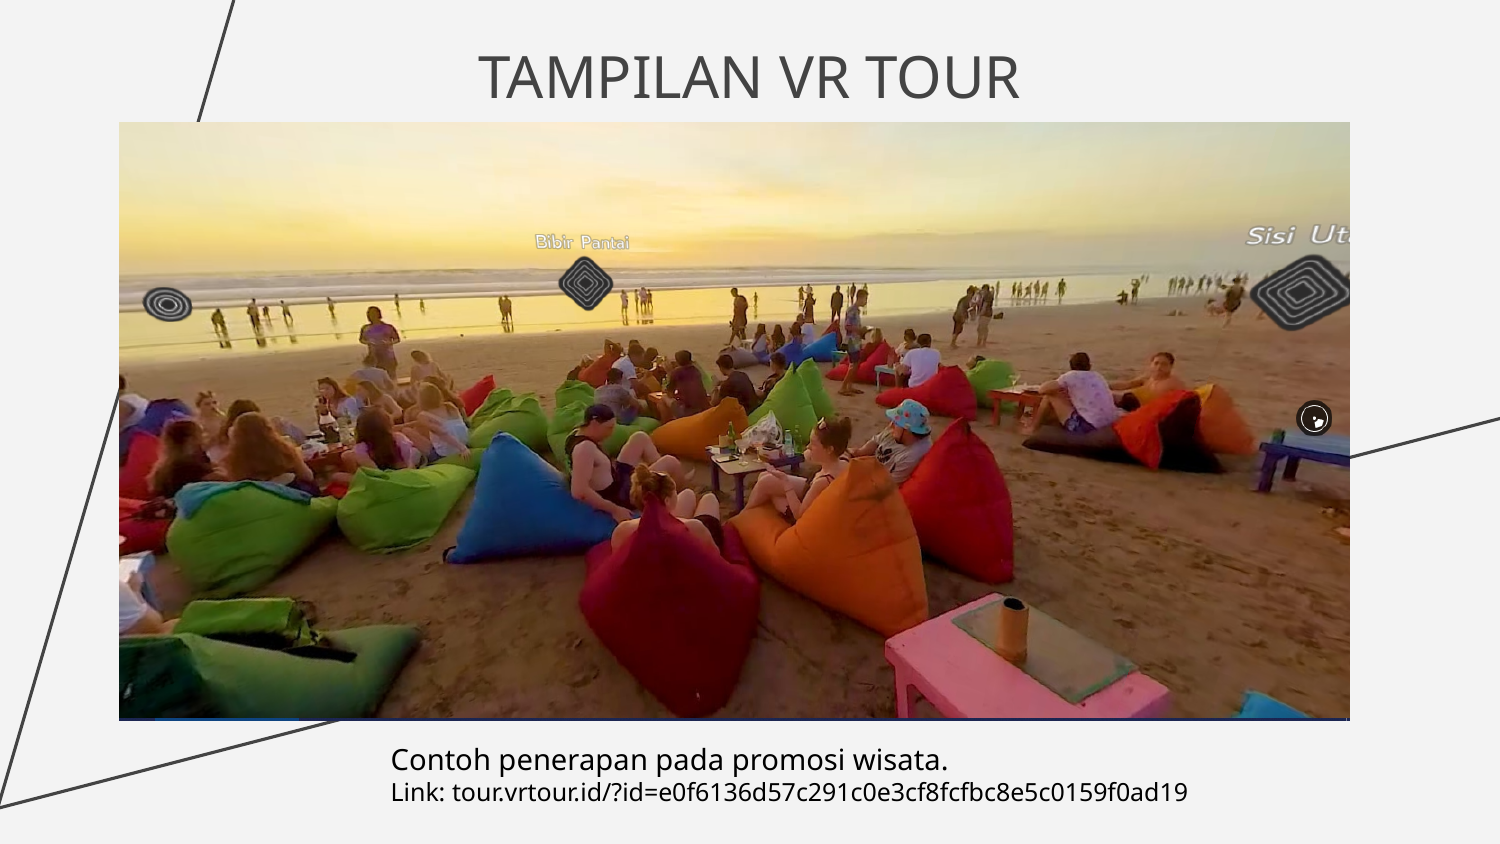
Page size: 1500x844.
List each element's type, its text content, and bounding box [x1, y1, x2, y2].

title TAMPILAN VR TOUR [428, 28, 1072, 120]
picture [119, 122, 1351, 721]
text_box Contoh penerapan pada promosi wisata. Link: tour.vrtour.id/?id=e0f6136d57c291c0e3cf8fcfbc8e5c0159f0ad19 [375, 734, 1205, 814]
